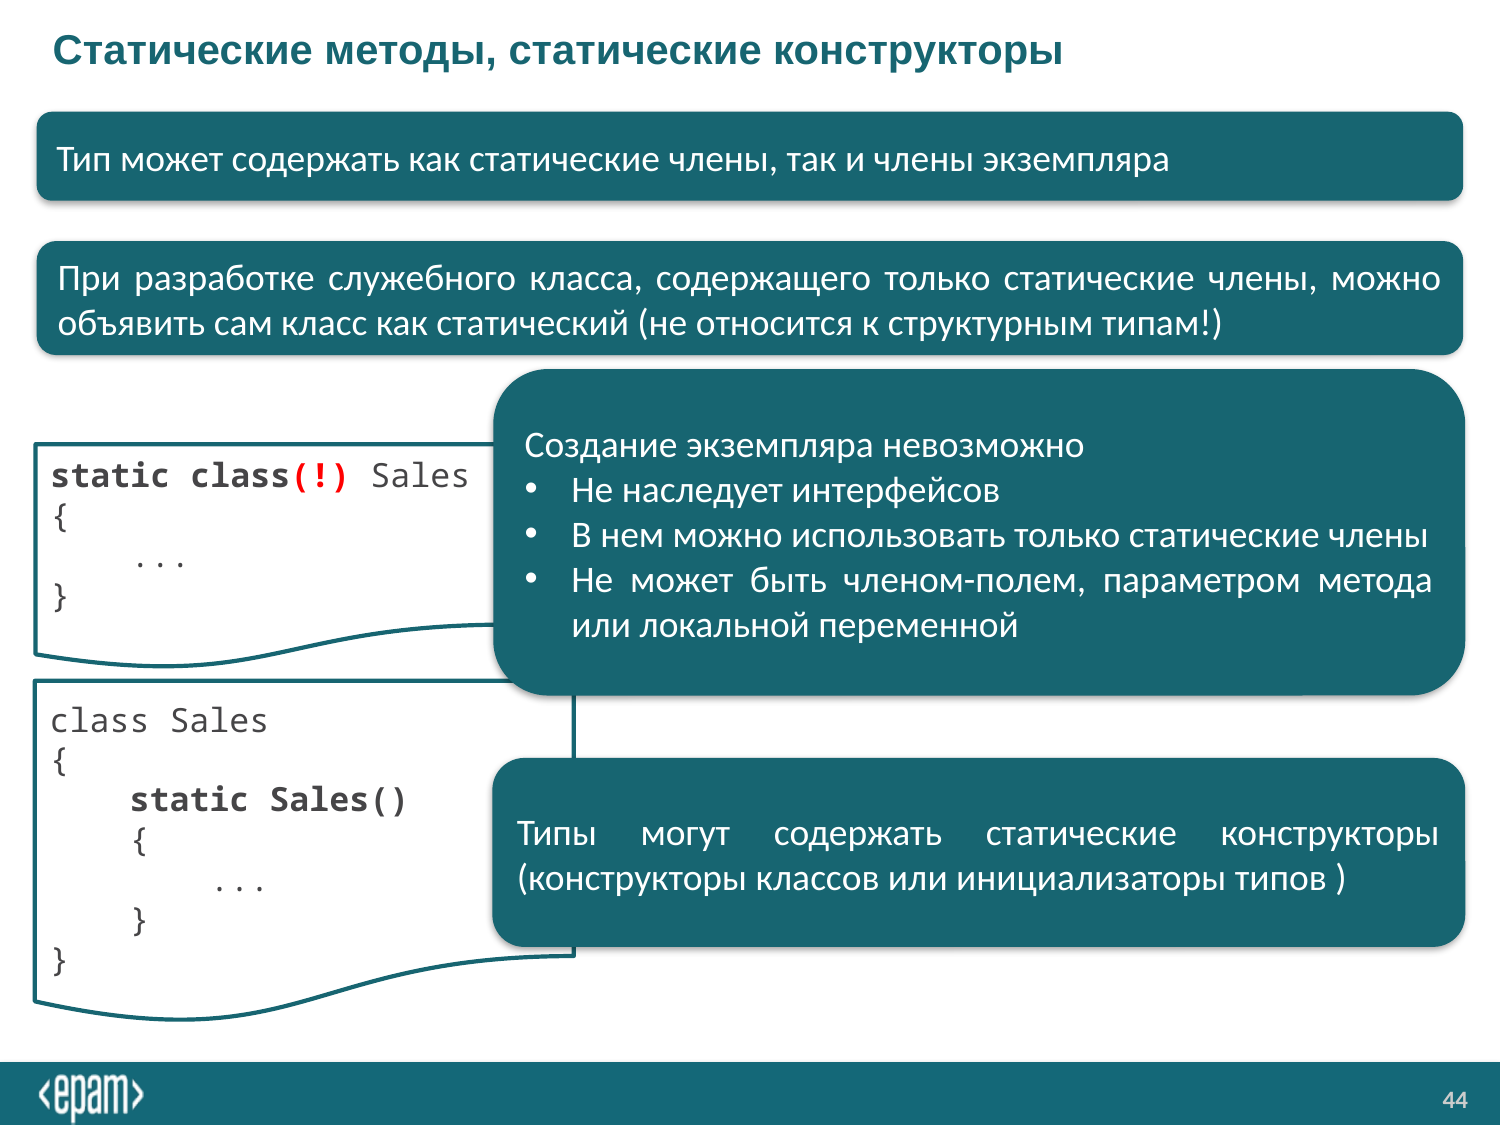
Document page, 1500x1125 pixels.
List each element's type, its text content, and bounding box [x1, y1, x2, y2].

title Статические методы, статические конструкторы [0, 0, 1500, 95]
text_box Тип может содержать как статические члены, так и члены экземпляра [36, 111, 1464, 201]
picture [38, 1074, 144, 1125]
text_box class Sales { static Sales() { ... } } [32, 678, 576, 1022]
text_box Создание экземпляра невозможно Не наследует интерфейсов В нем можно использовать только статические члены Не может быть членом-полем, параметром метода или локальной переменной [493, 369, 1466, 696]
text_box Типы могут содержать статические конструкторы (конструкторы классов или инициализаторы типов ) [492, 757, 1466, 947]
text_box static class(!) Sales { ... } [33, 442, 488, 669]
text_box При разработке служебного класса, содержащего только статические члены, можно объявить сам класс как статический (не относится к структурным типам!) [36, 241, 1464, 356]
